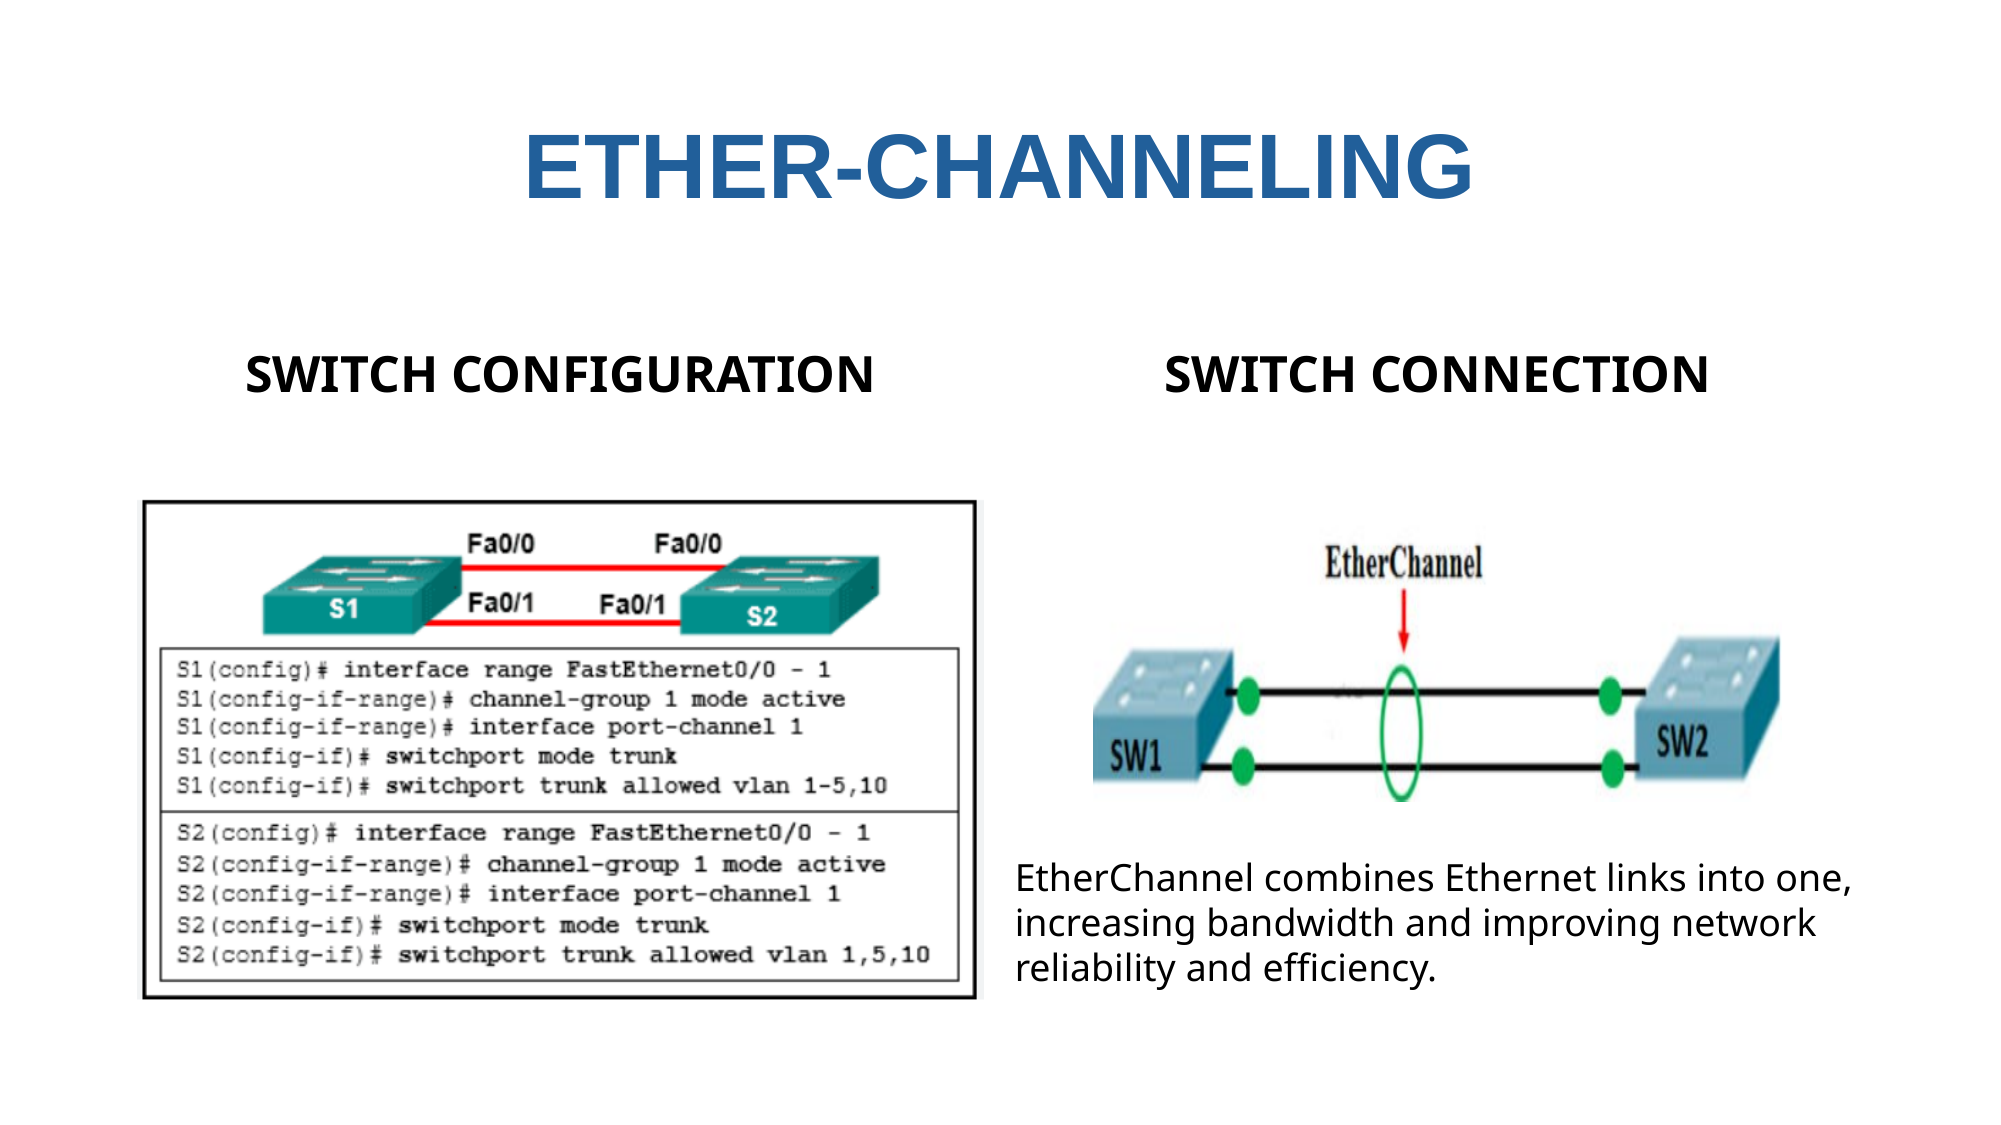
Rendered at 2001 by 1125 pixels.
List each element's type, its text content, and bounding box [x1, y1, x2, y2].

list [137, 492, 985, 1004]
title ETHER-CHANNELING [137, 59, 1863, 278]
list SWITCH CONNECTION [1012, 275, 1863, 411]
list SWITCH CONFIGURATION [137, 275, 984, 411]
text_box EtherChannel combines Ethernet links into one, increasing bandwidth and improving network reliability and efficiency. [999, 801, 2000, 997]
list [1093, 520, 1783, 803]
